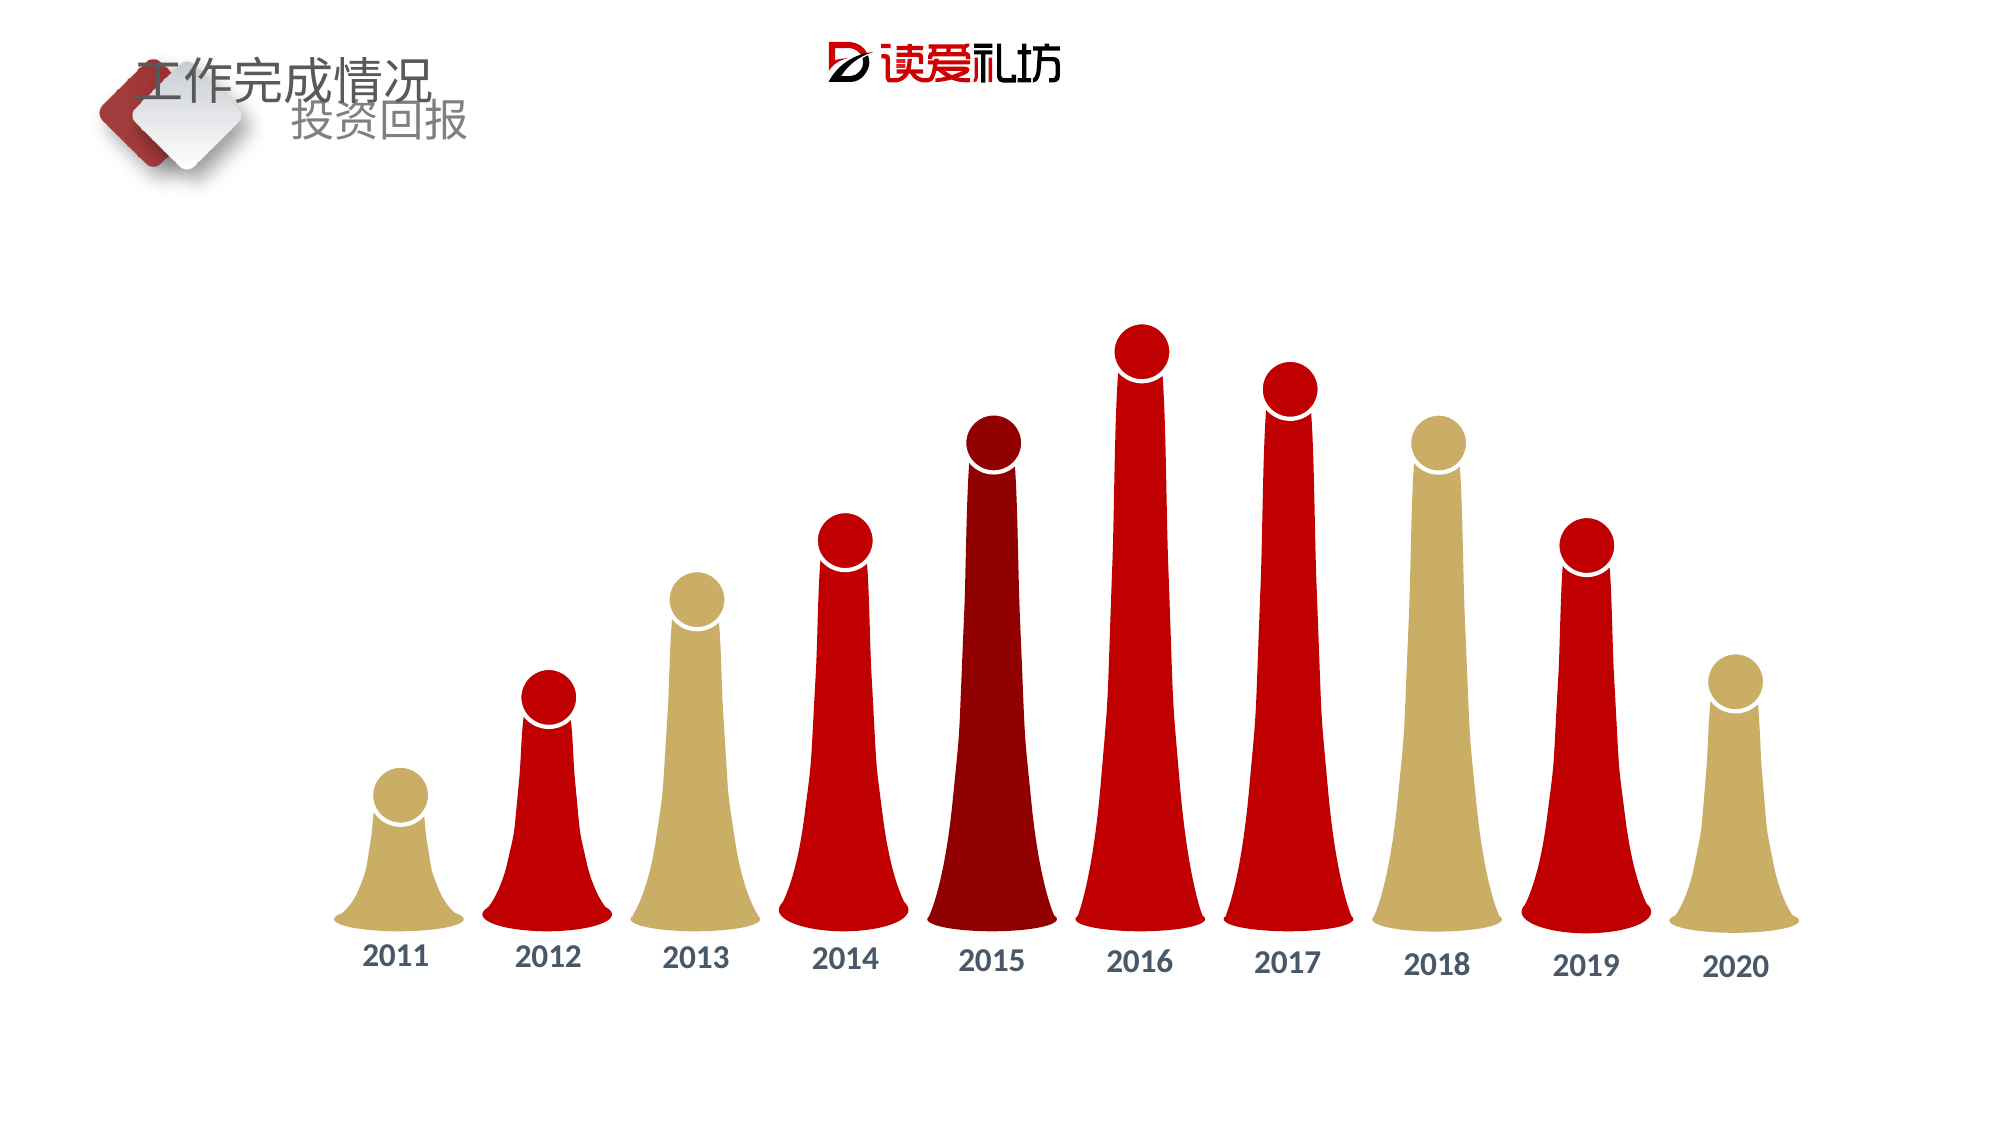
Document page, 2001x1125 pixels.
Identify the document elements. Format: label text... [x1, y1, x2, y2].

picture [119, 48, 254, 182]
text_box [329, 321, 1803, 993]
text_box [828, 41, 1061, 83]
text_box 工作完成情况 [133, 38, 600, 122]
